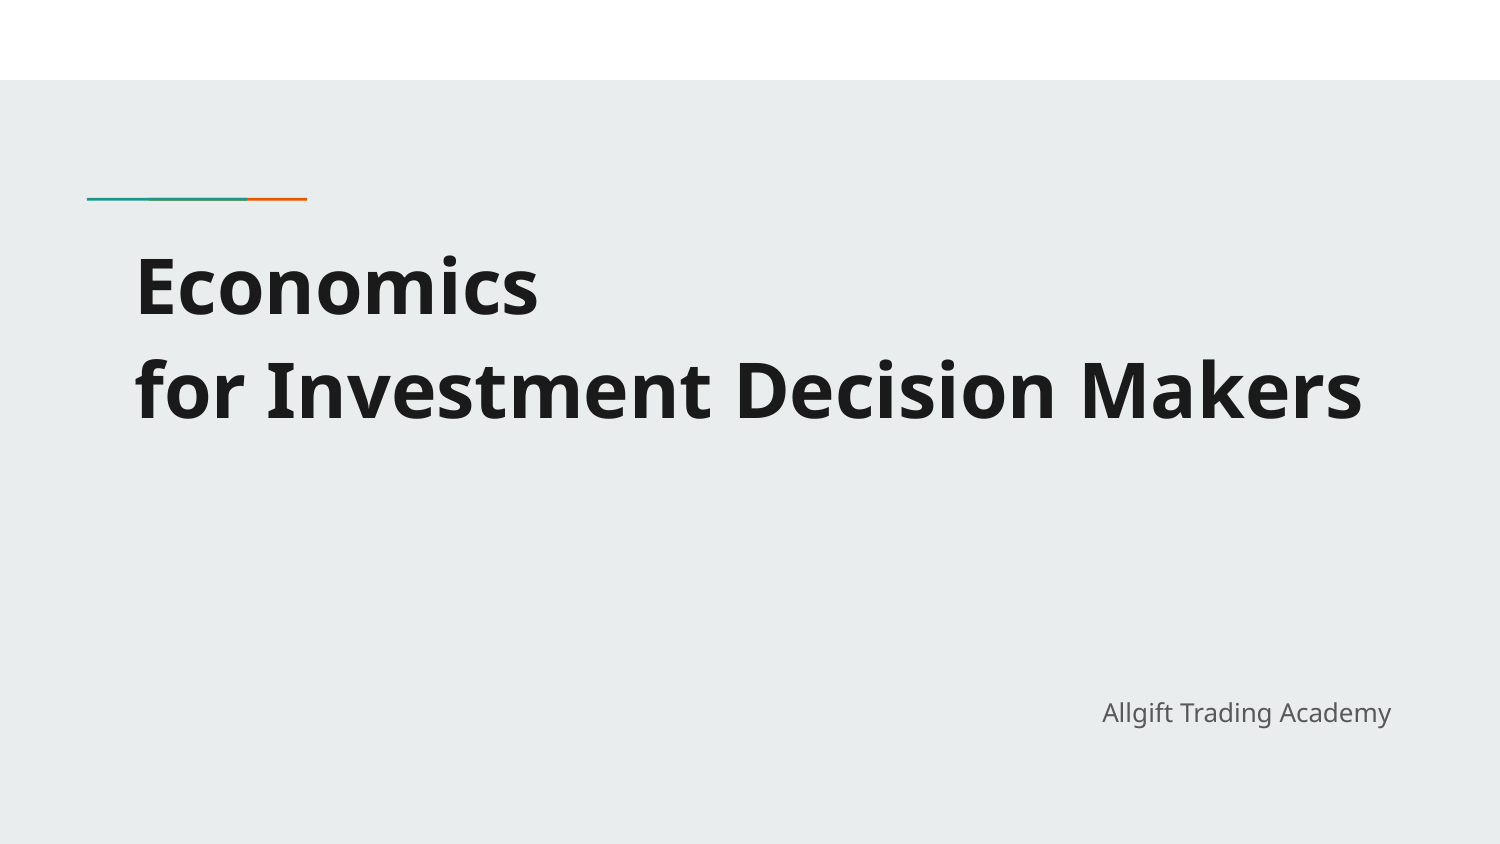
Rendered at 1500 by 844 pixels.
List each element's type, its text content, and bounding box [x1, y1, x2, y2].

title Economics for Investment Decision Makers [119, 216, 1381, 490]
subtitle Allgift Trading Academy [1087, 680, 1411, 769]
